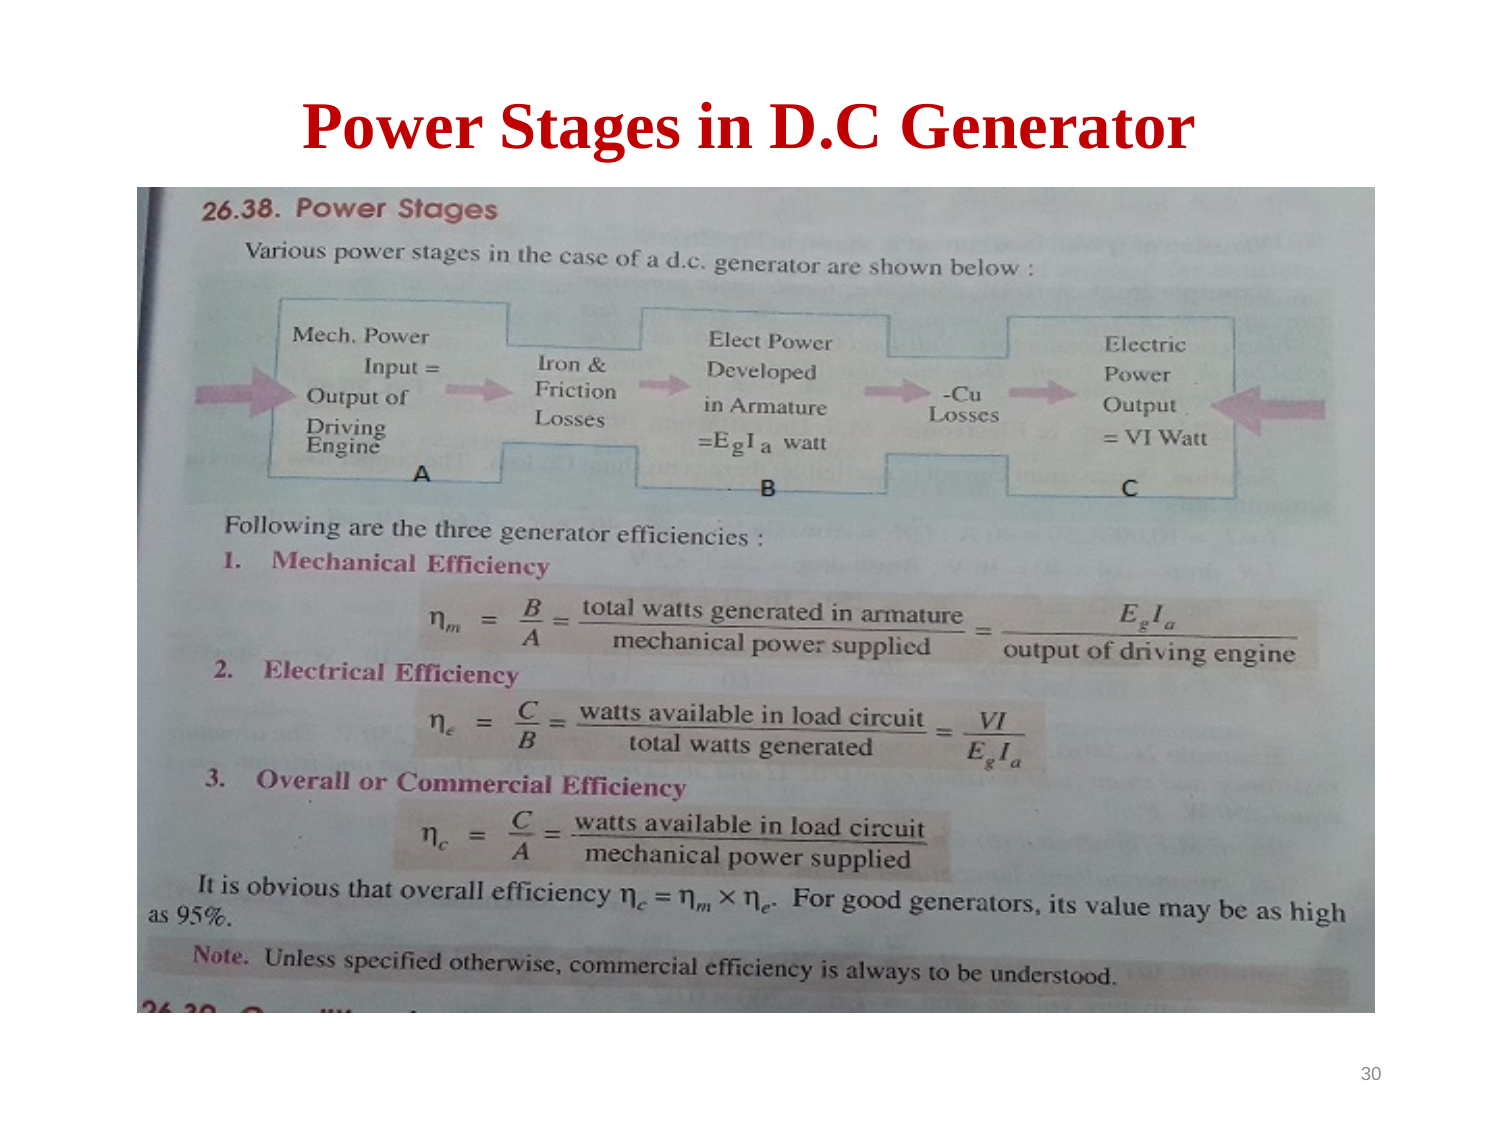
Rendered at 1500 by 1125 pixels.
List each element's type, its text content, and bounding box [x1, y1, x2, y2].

list Power Stages in D.C Generator [50, 50, 1450, 875]
slide_number 30 [1059, 1042, 1397, 1103]
picture [137, 187, 1375, 1013]
